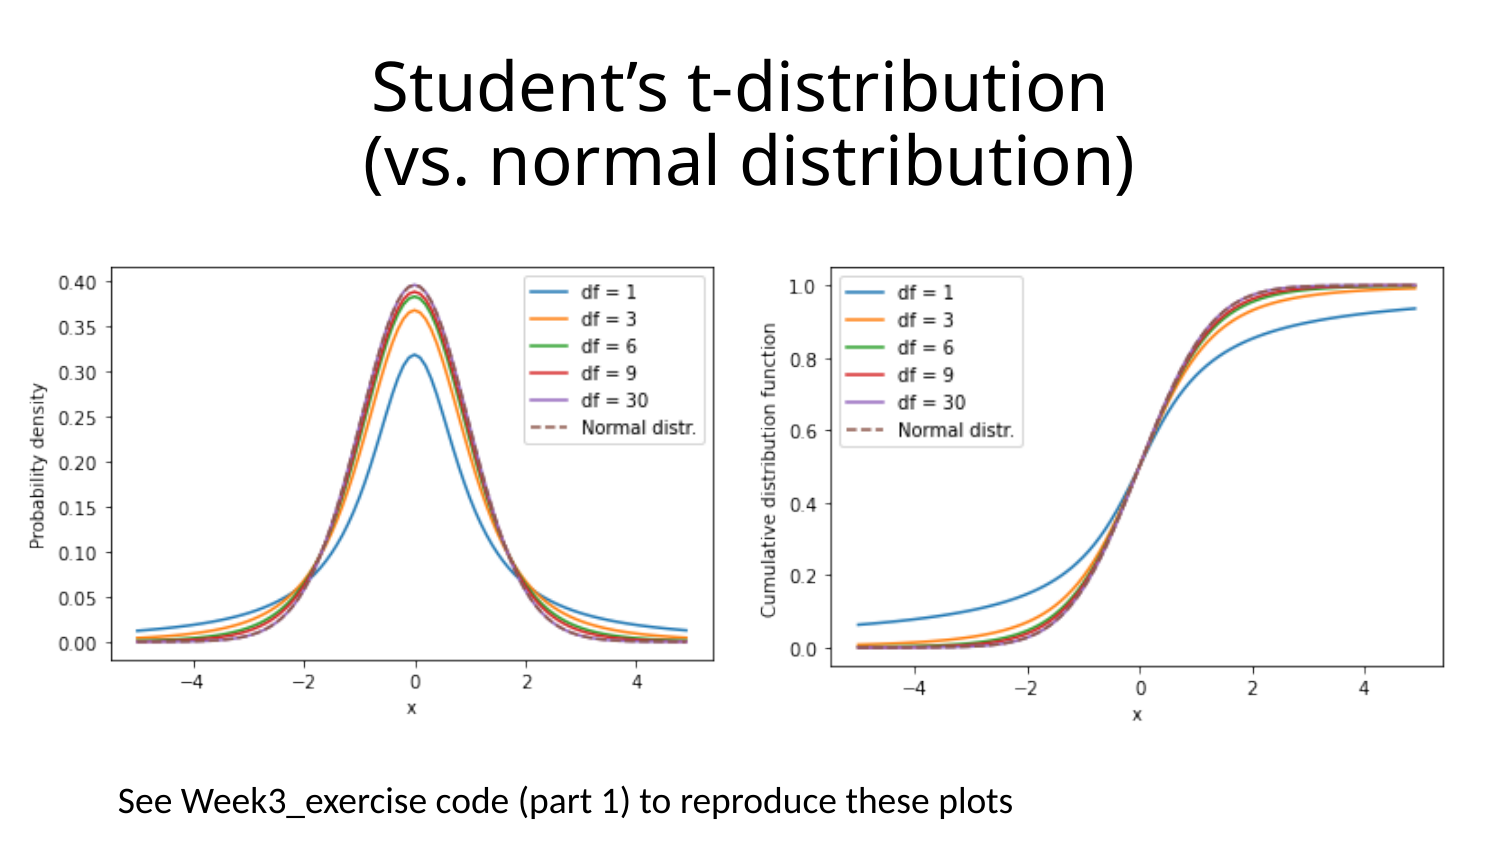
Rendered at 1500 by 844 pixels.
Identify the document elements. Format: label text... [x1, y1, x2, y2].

text_box See Week3_exercise code (part 1) to reproduce these plots [103, 768, 1181, 829]
picture [19, 256, 726, 729]
text_box Student’s t-distribution (vs. normal distribution) [103, 44, 1397, 156]
picture [749, 256, 1456, 736]
